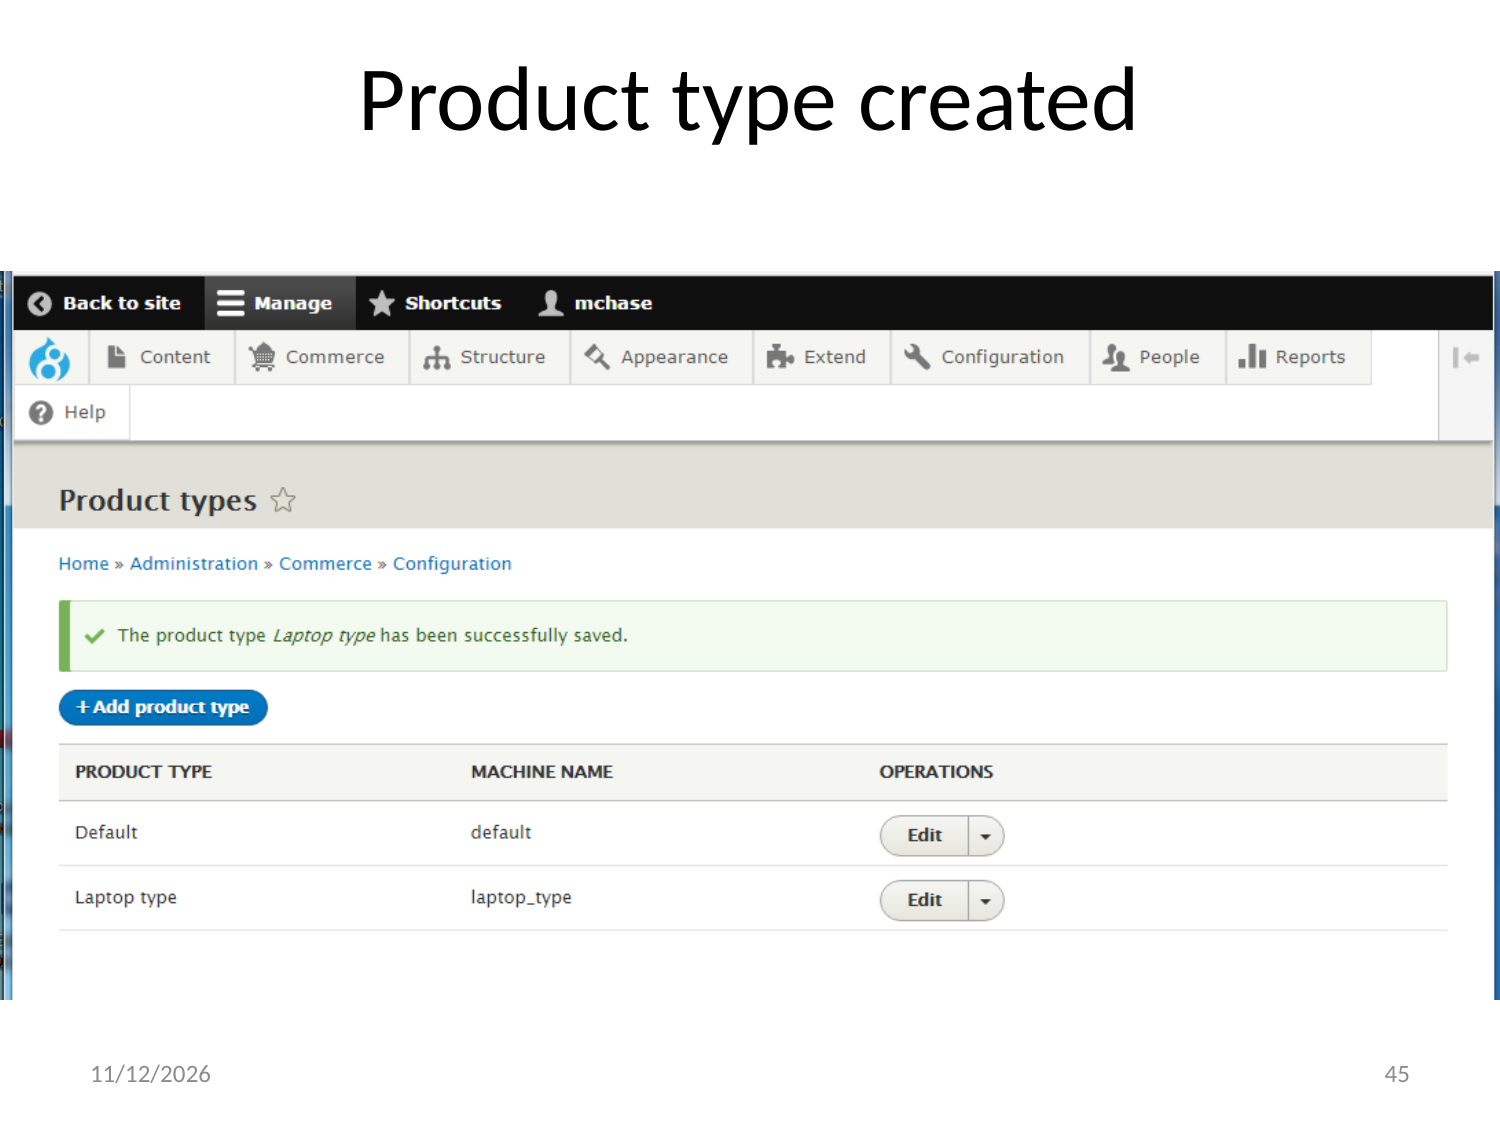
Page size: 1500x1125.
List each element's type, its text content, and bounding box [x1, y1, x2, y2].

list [0, 271, 1500, 1000]
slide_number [75, 1042, 425, 1103]
slide_number 45 [1074, 1042, 1425, 1103]
title Product type created [0, 0, 1500, 188]
